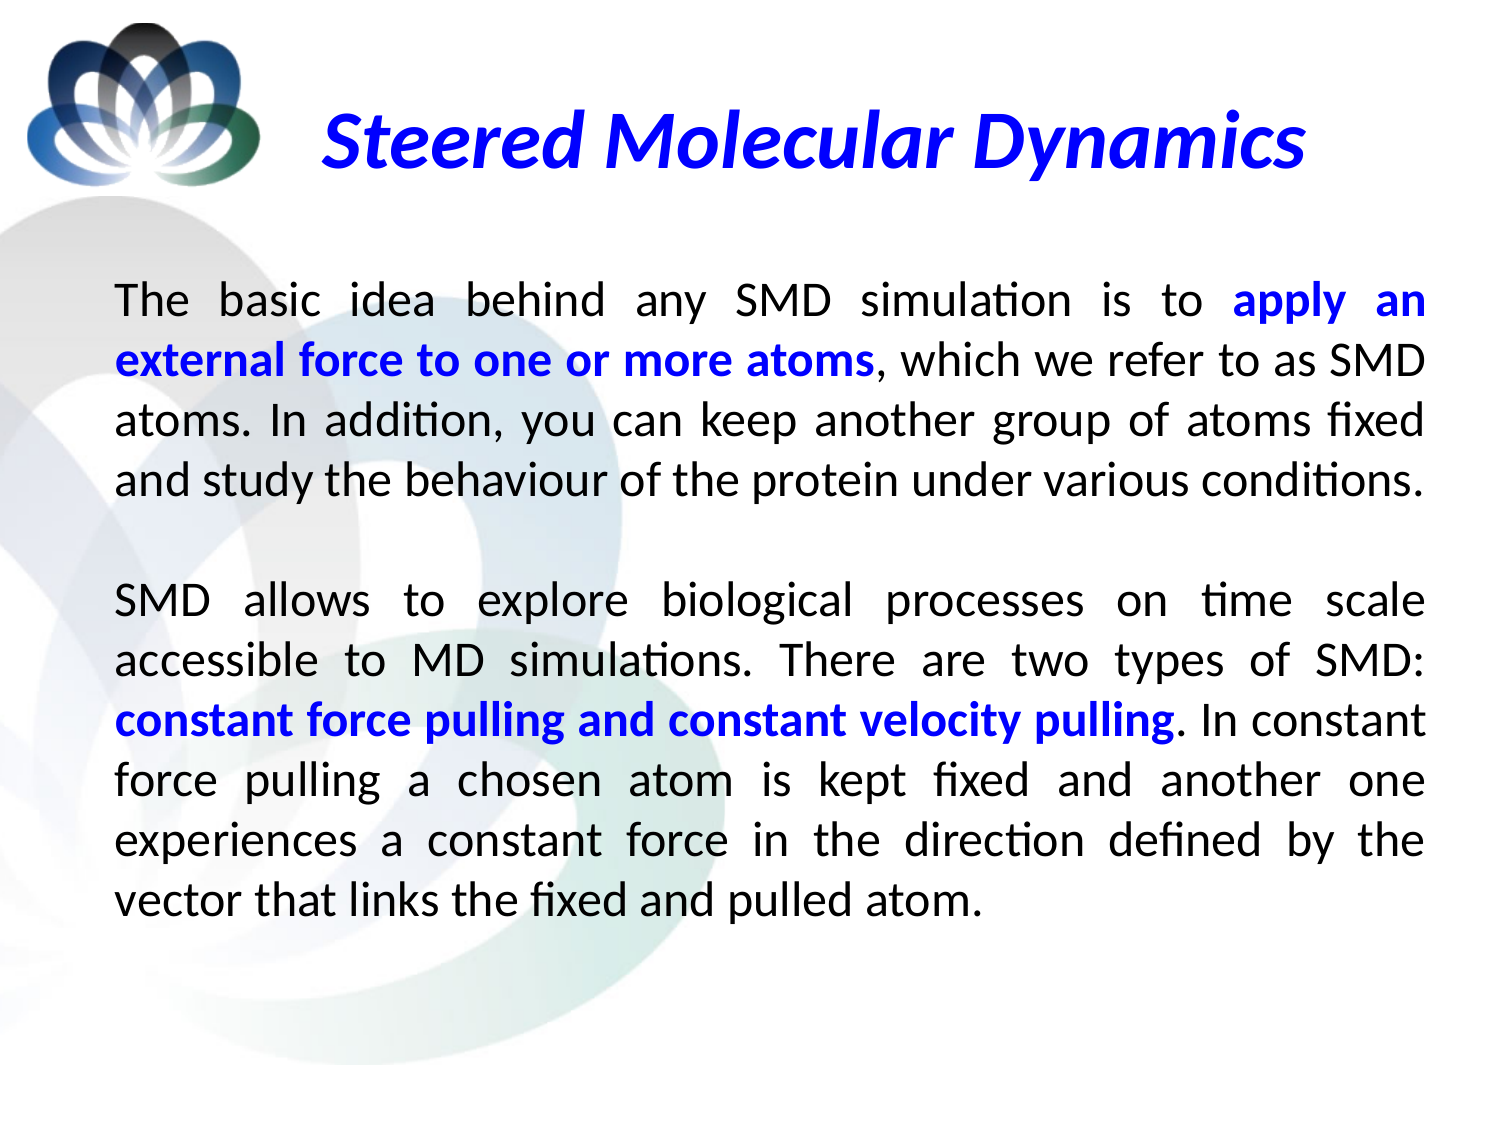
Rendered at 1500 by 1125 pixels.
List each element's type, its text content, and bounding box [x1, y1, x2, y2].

picture [0, 22, 726, 1066]
text_box Steered Molecular Dynamics [307, 78, 1357, 193]
text_box The basic idea behind any SMD simulation is to apply an external force to one or more atoms, which we refer to as SMD atoms. In addition, you can keep another group of atoms fixed and study the behaviour of the protein under various conditions. SMD allows to explore biological processes on time scale accessible to MD simulations. There are two types of SMD: constant force pulling and constant velocity pulling. In constant force pulling a chosen atom is kept fixed and another one experiences a constant force in the direction defined by the vector that links the fixed and pulled atom. [729, 259, 1442, 935]
